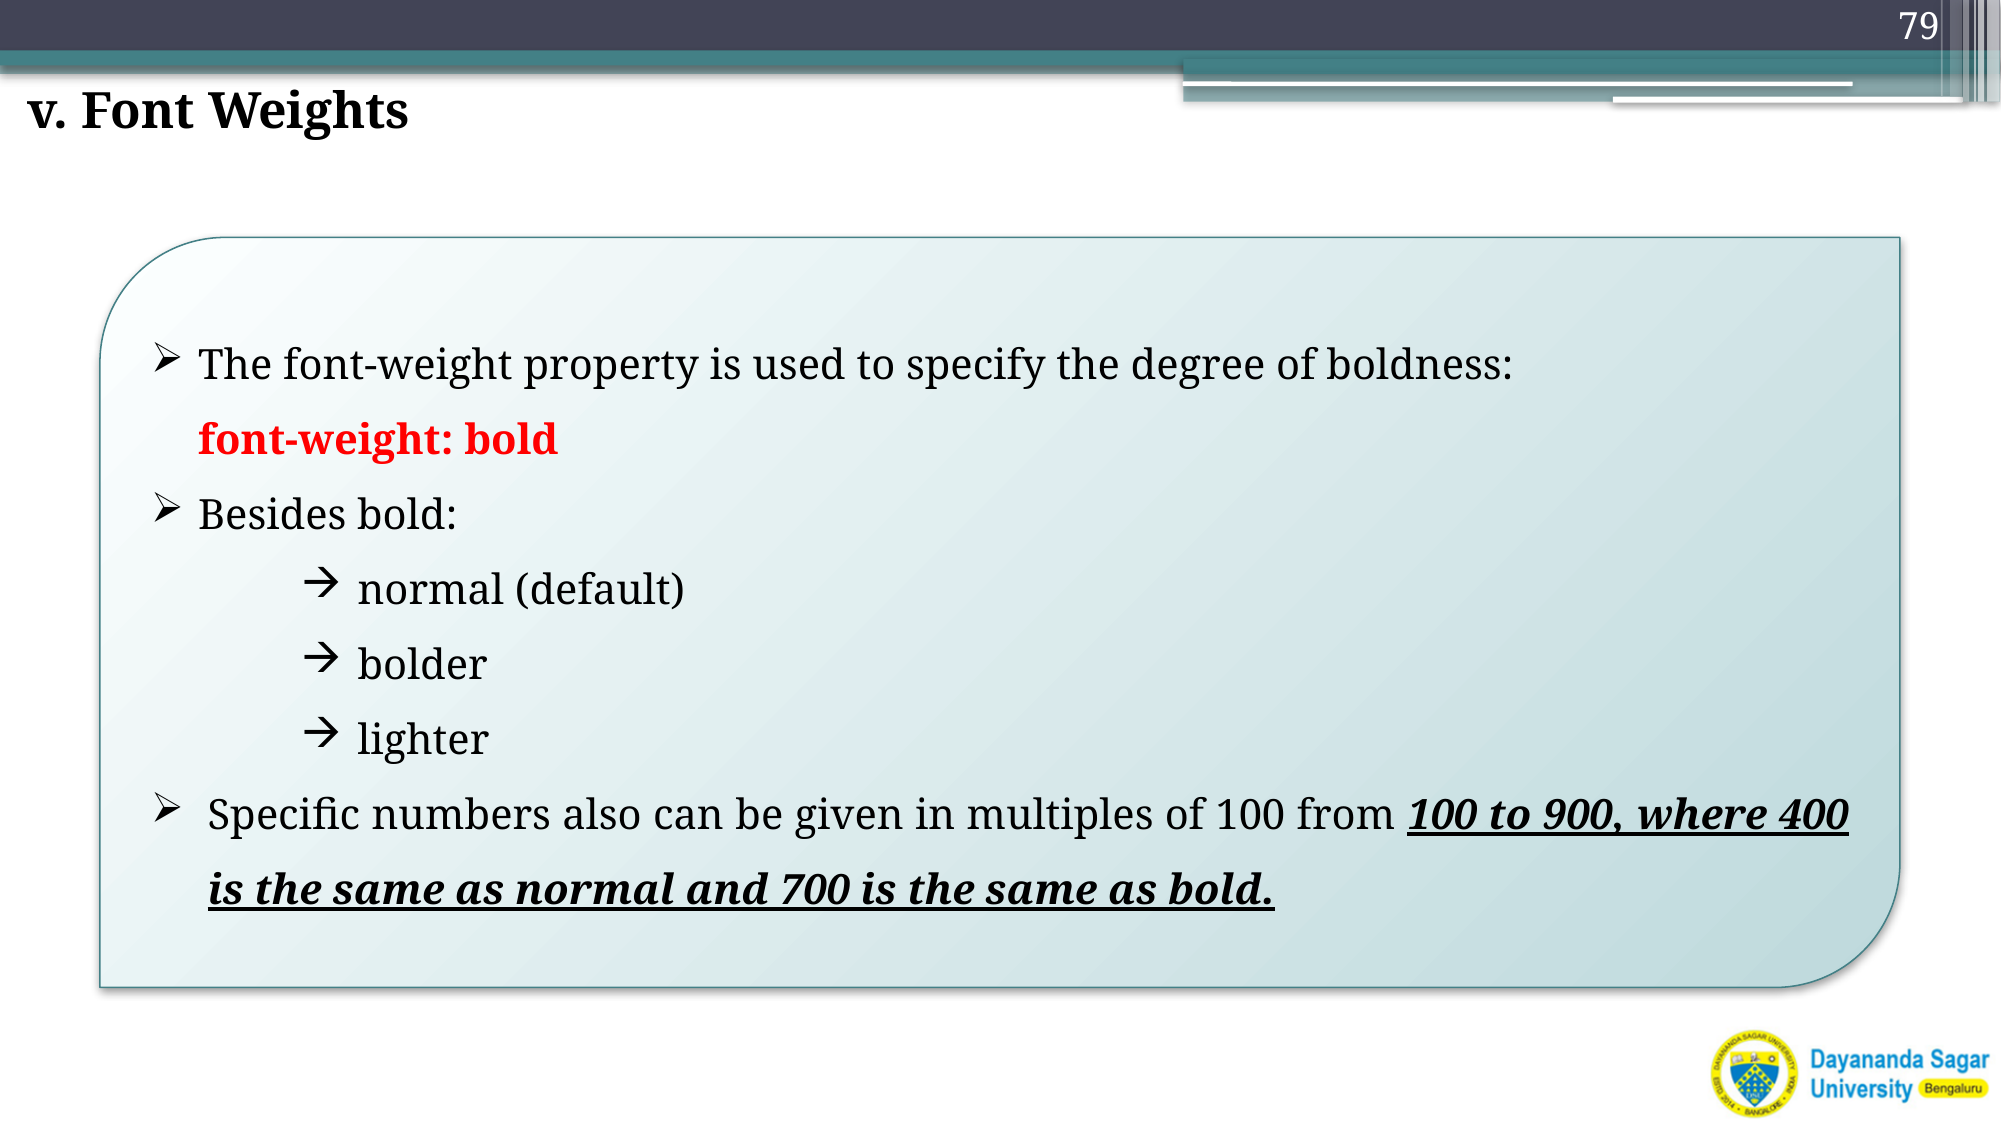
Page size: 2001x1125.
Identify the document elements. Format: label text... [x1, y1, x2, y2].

text_box v. Font Weights [12, 70, 1150, 146]
text_box The font-weight property is used to specify the degree of boldness: font-weight: bold Besides bold: normal (default) bolder lighter Specific numbers also can be given in multiples of 100 from 100 to 900, where 400 is the same as normal and 700 is the same as bold. [99, 236, 1901, 989]
picture [1707, 1021, 1996, 1125]
slide_number 79 [1788, 0, 1955, 61]
